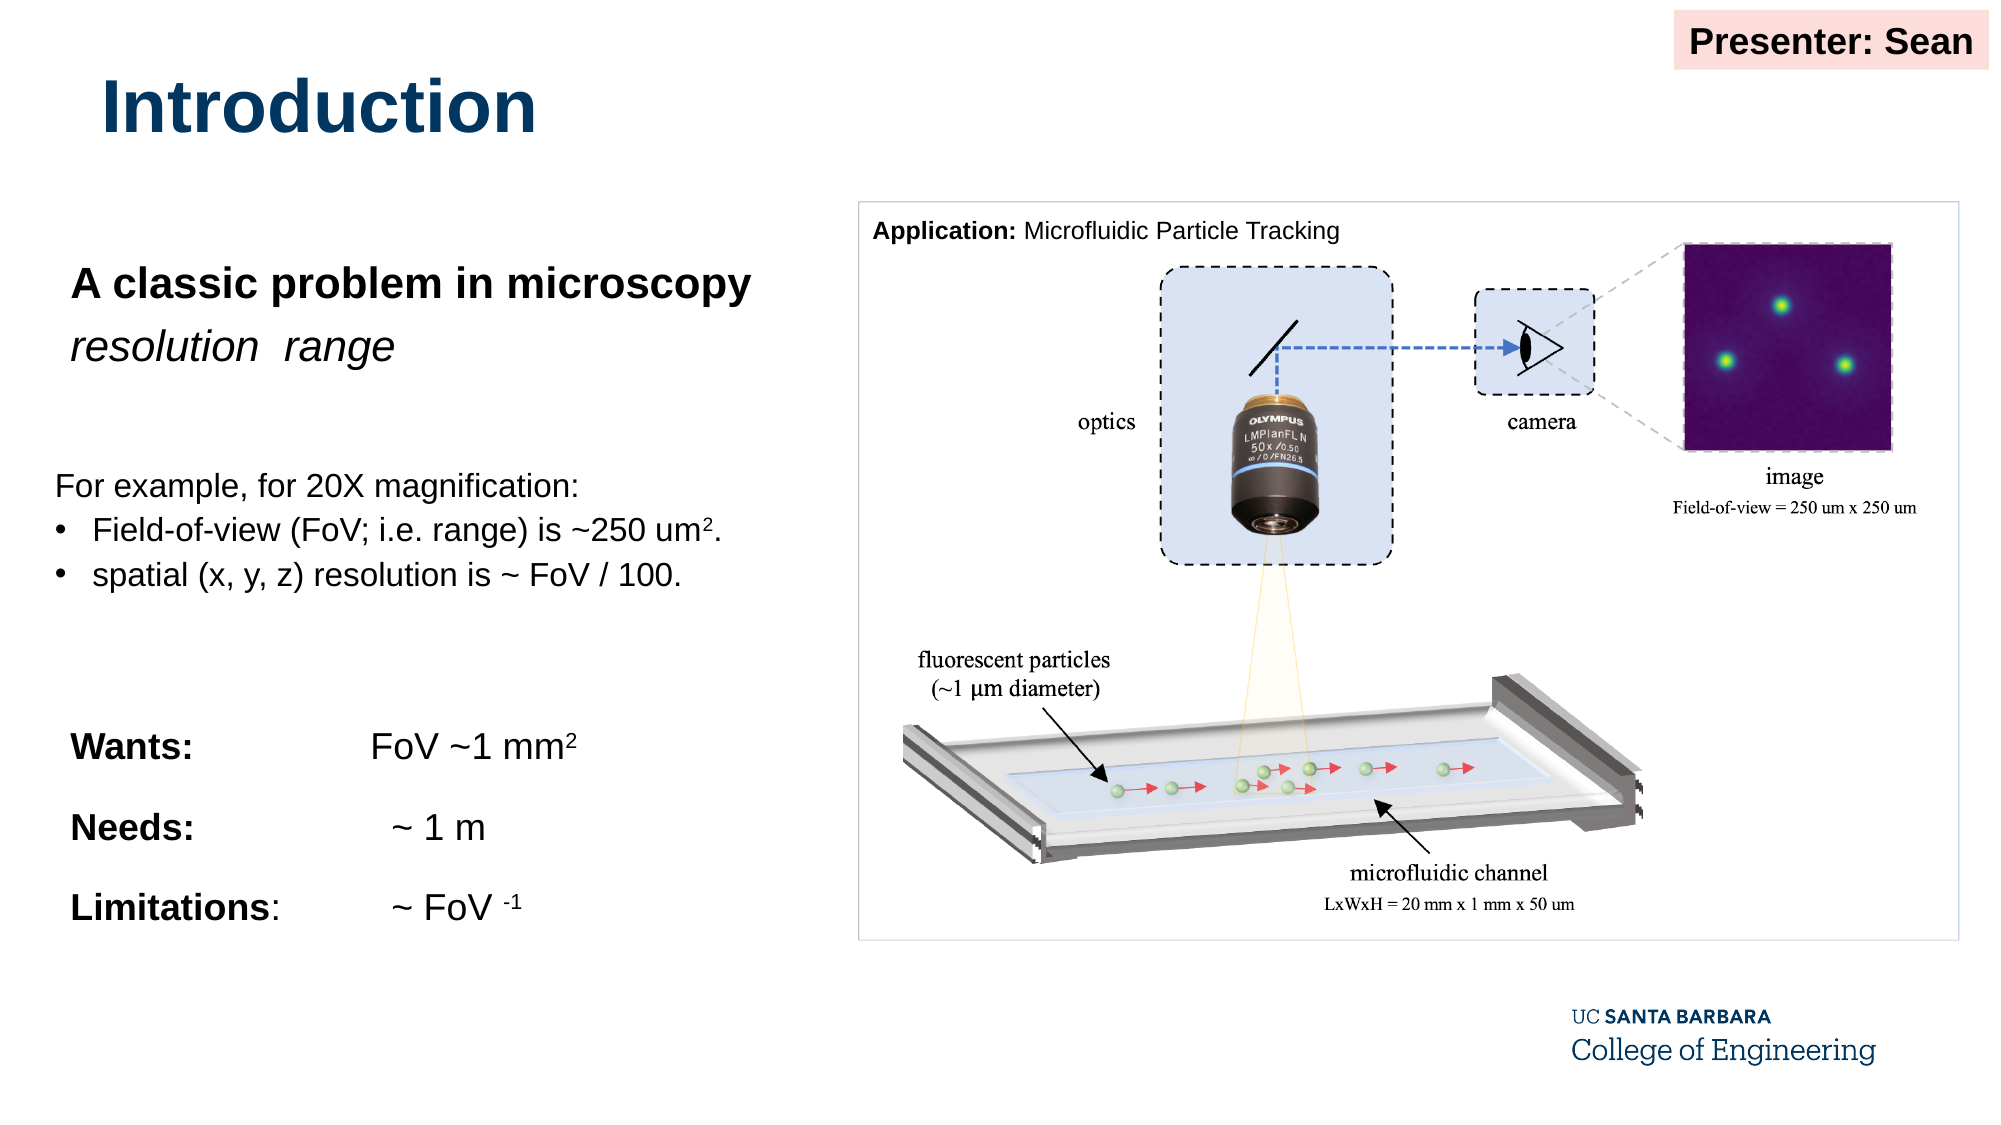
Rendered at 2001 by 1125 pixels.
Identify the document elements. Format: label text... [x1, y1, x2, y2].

text_box Presenter: Sean [1674, 9, 1989, 70]
text_box For example, for 20X magnification: Field-of-view (FoV; i.e. range) is ~250 um2. spatial (x, y, z) resolution is ~ FoV / 100. [39, 461, 832, 623]
picture [1571, 1009, 1876, 1067]
picture [857, 200, 1961, 941]
title Introduction [86, 59, 1914, 158]
